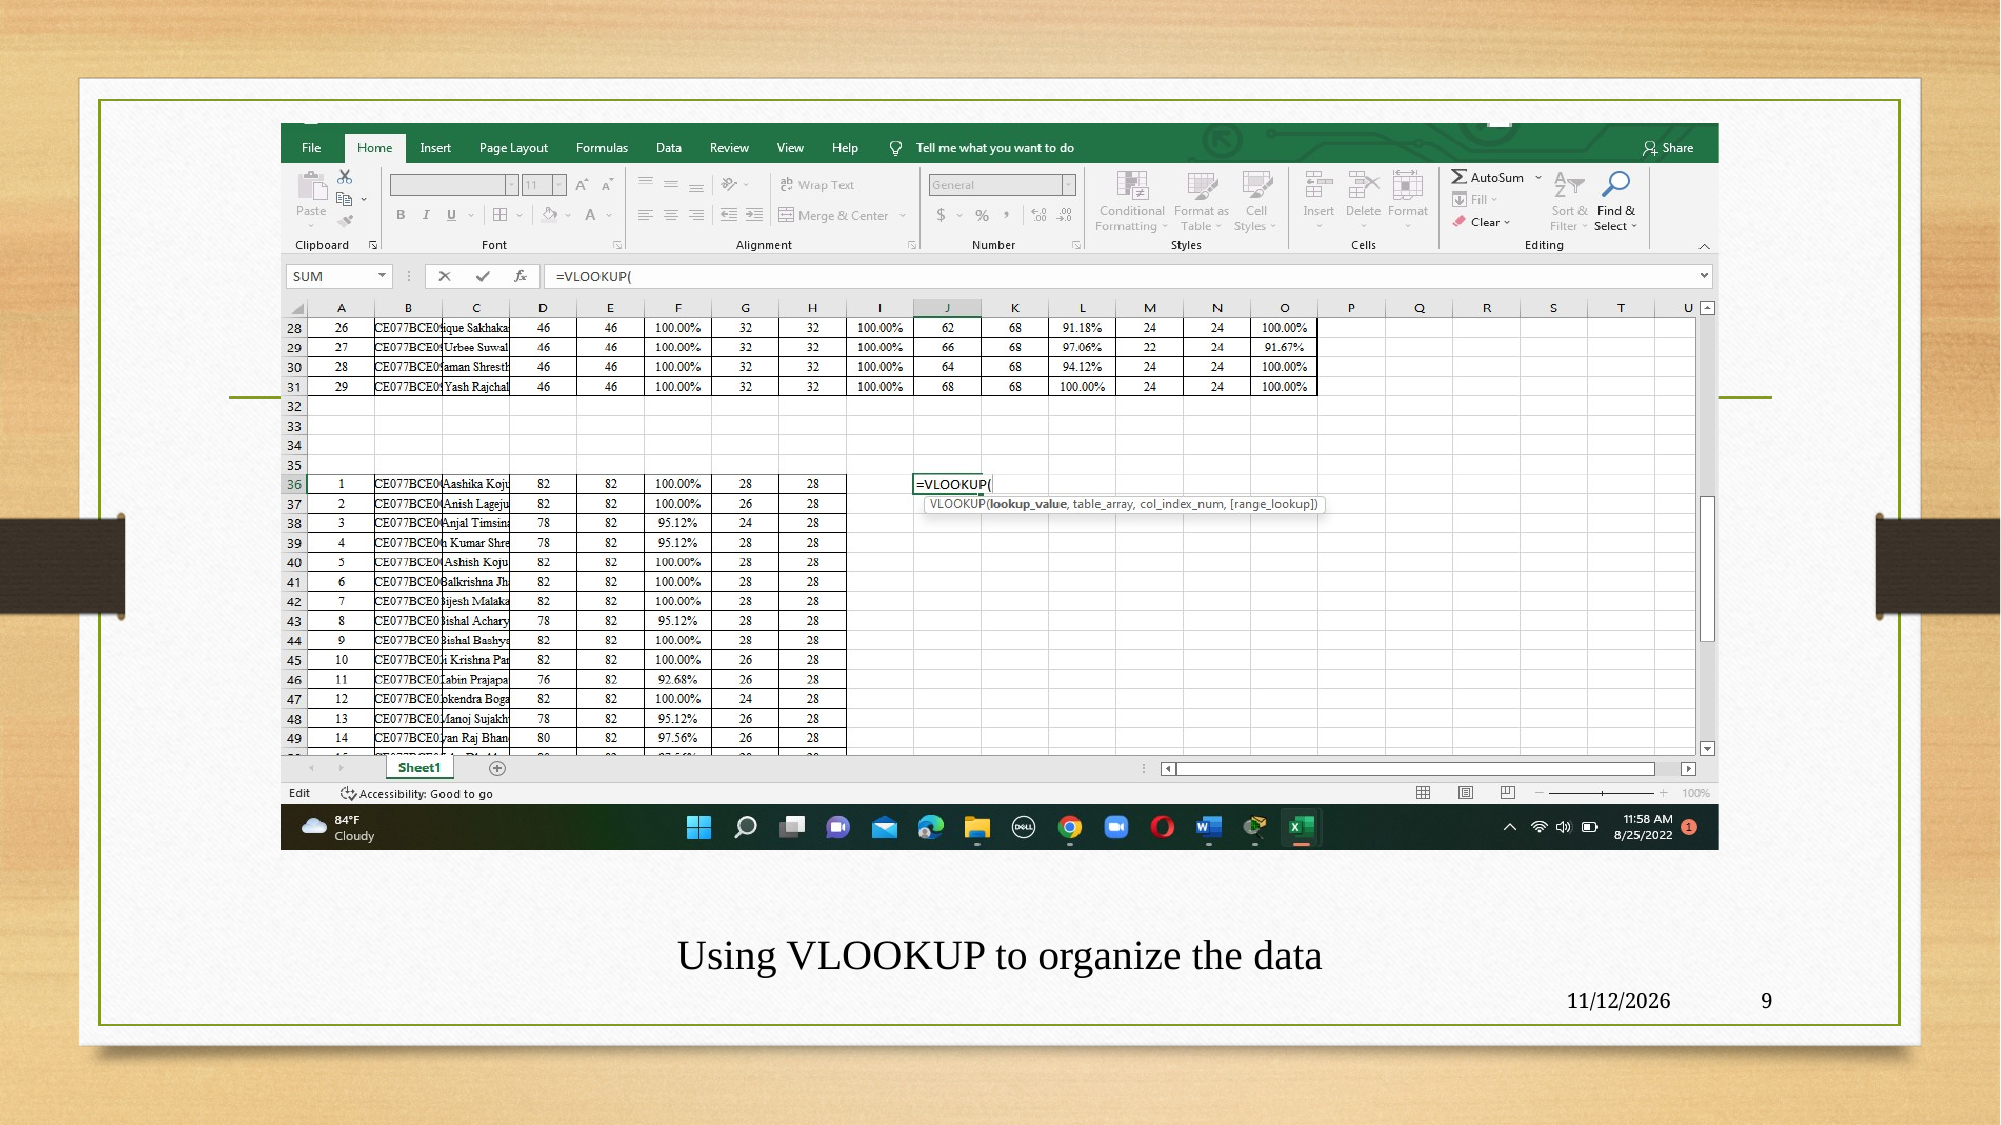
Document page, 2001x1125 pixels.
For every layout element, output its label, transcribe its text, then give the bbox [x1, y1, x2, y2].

slide_number 9 [1698, 979, 1788, 1025]
picture [0, 0, 2001, 1125]
text_box Using VLOOKUP to organize the data [562, 920, 1438, 986]
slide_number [1423, 979, 1686, 1025]
